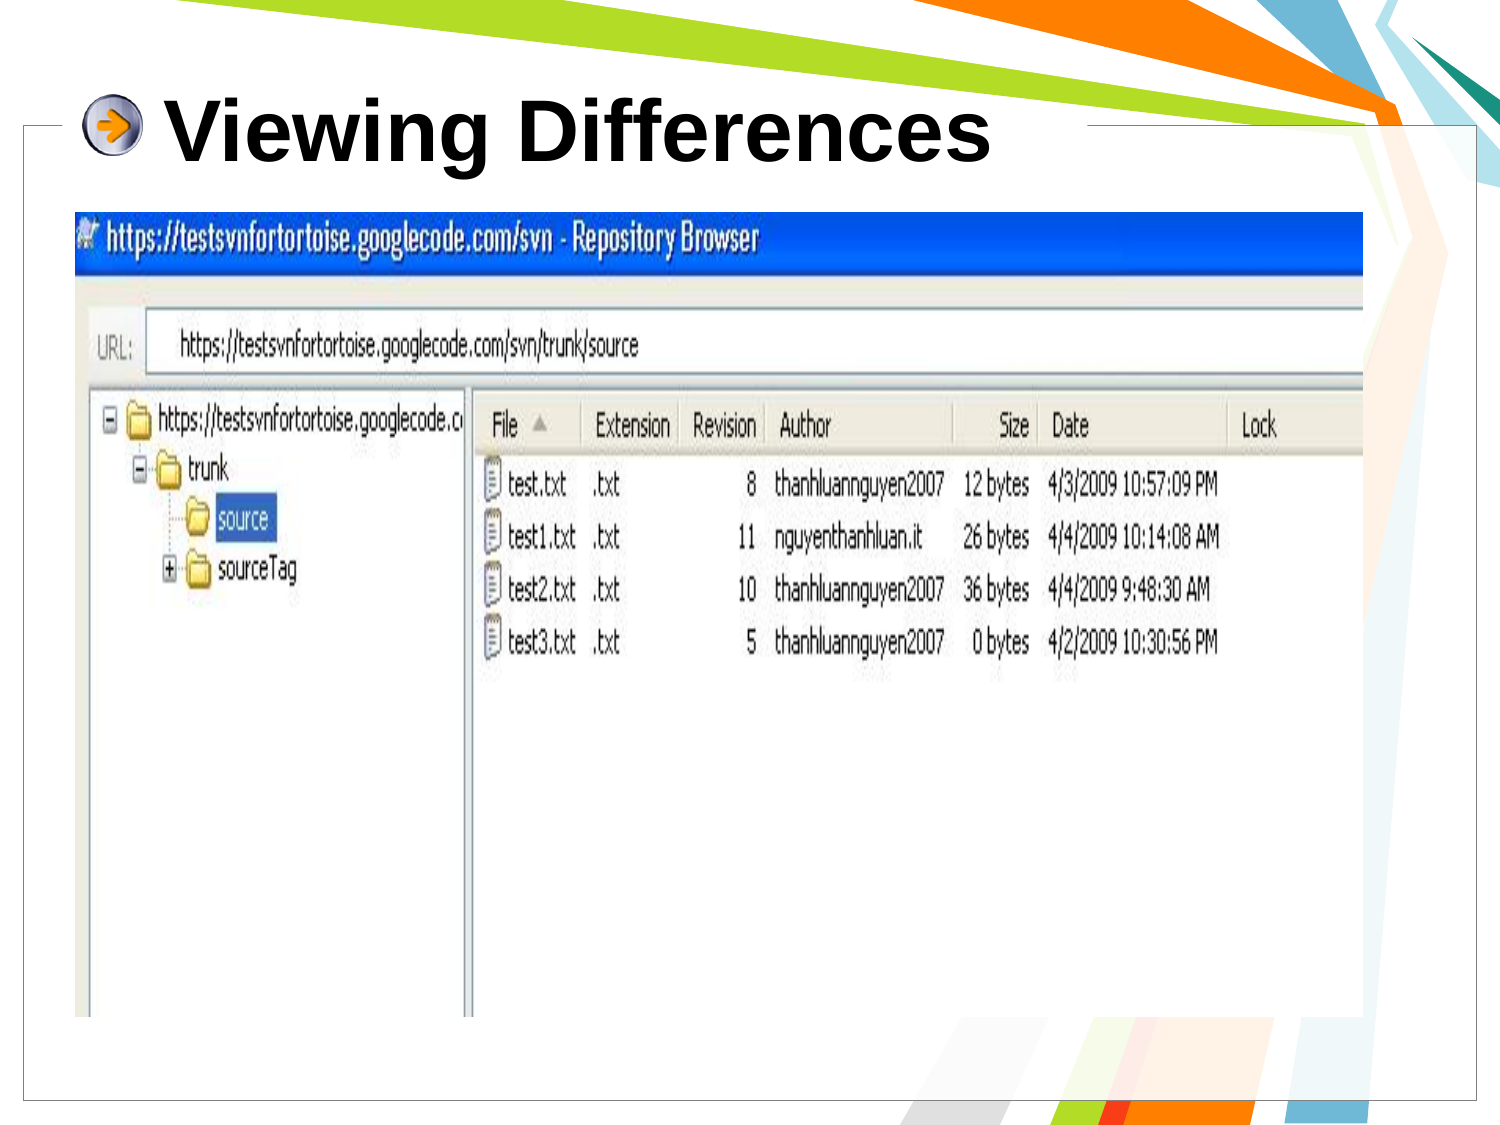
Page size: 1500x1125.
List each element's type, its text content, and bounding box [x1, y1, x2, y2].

picture [82, 94, 143, 156]
picture [74, 212, 1363, 1017]
title Viewing Differences [147, 32, 1183, 210]
